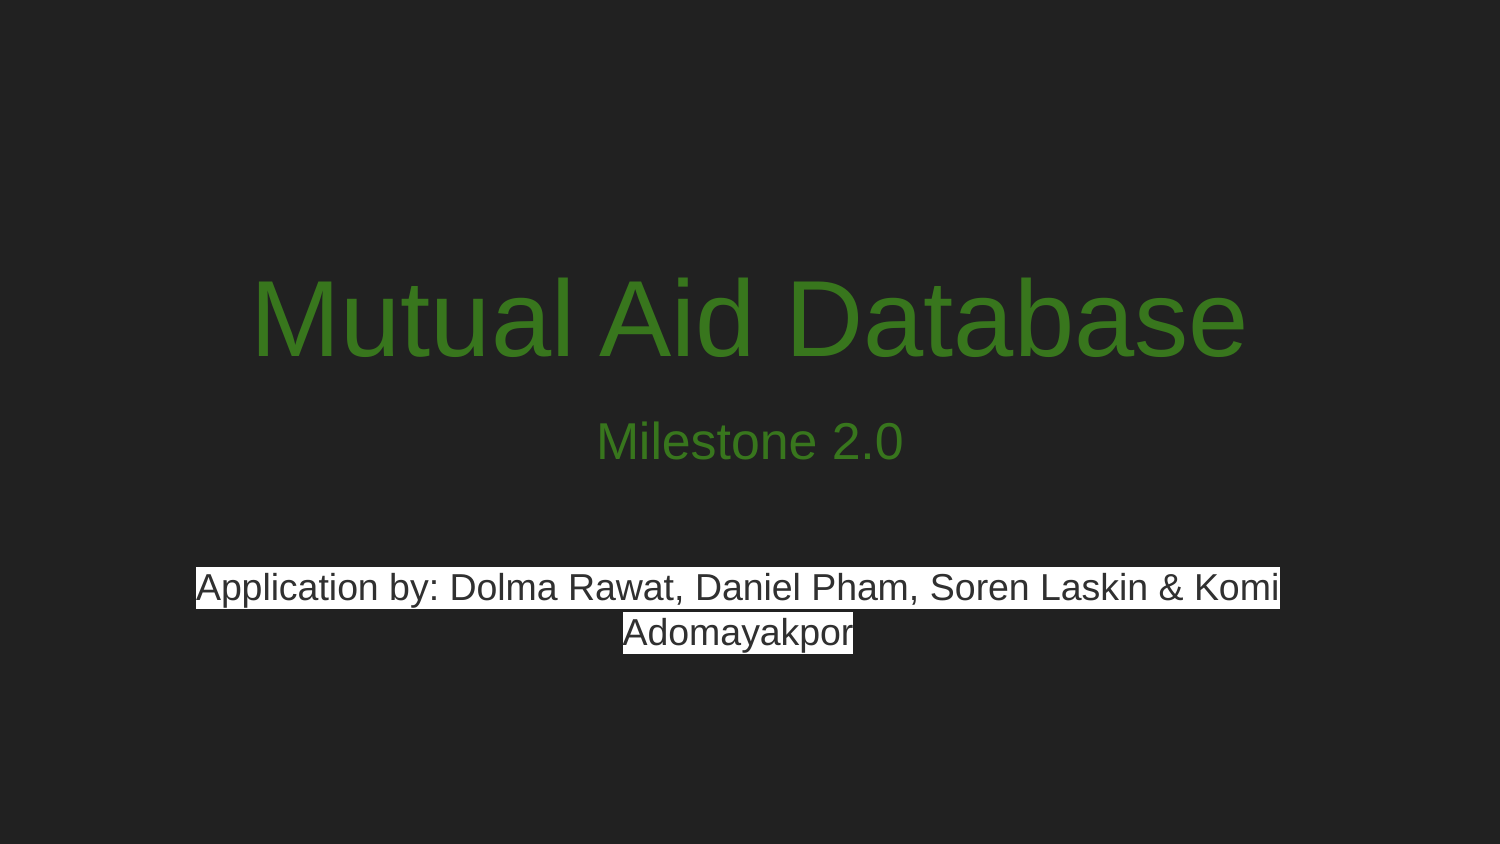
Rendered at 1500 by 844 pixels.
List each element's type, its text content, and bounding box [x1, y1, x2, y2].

subtitle Milestone 2.0 [51, 392, 1449, 486]
title Mutual Aid Database [51, 56, 1449, 392]
text_box Application by: Dolma Rawat, Daniel Pham, Soren Laskin & Komi Adomayakpor [119, 548, 1357, 663]
